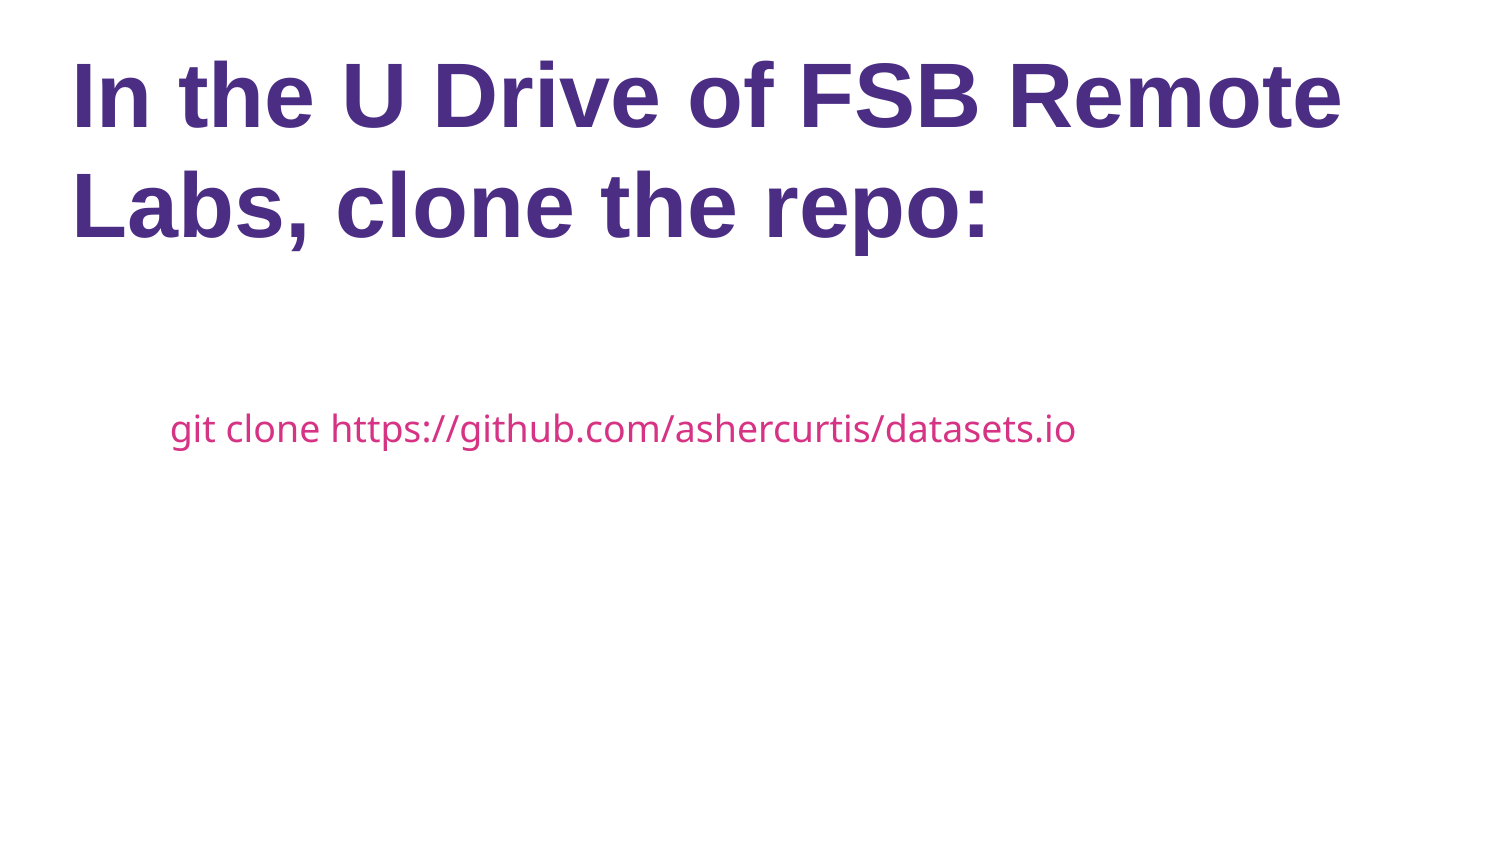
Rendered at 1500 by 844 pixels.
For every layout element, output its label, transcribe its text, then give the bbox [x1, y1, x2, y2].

text_box git clone https://github.com/ashercurtis/datasets.io [155, 397, 1171, 458]
text_box In the U Drive of FSB Remote Labs, clone the repo: [56, 28, 1368, 264]
